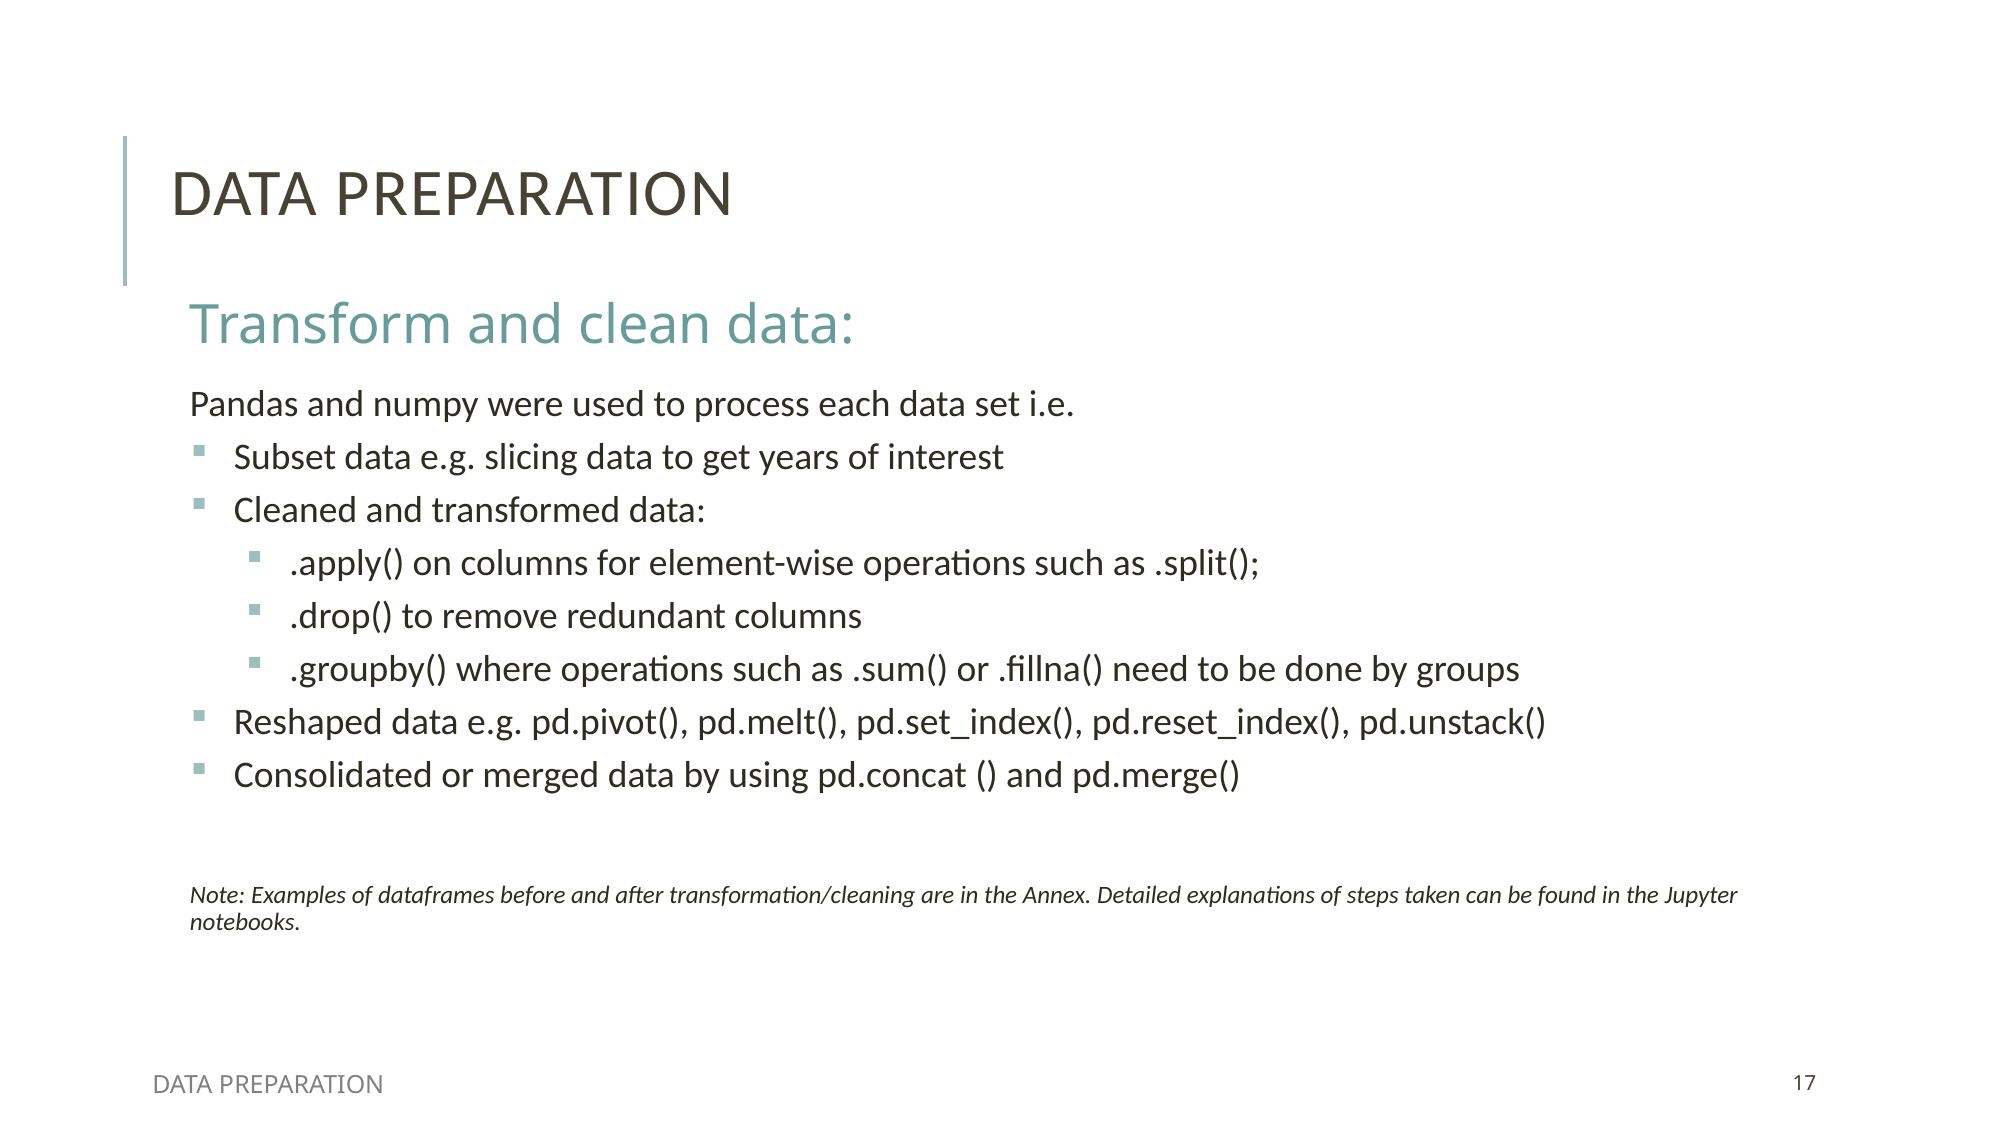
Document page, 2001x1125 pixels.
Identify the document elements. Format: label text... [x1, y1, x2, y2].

text_box Transform and clean data: [168, 281, 1894, 377]
title DATA PREPARATION [156, 73, 1817, 320]
list Pandas and numpy were used to process each data set i.e. Subset data e.g. slicing data to get years of interest Cleaned and transformed data: .apply() on columns for element-wise operations such as .split(); .drop() to remove redundant columns .groupby() where operations such as .sum() or .fillna() need to be done by groups Reshaped data e.g. pd.pivot(), pd.melt(), pd.set_index(), pd.reset_index(), pd.unstack() Consolidated or merged data by using pd.concat () and pd.merge() Note: Examples of dataframes before and after transformation/cleaning are in the Annex. Detailed explanations of steps taken can be found in the Jupyter notebooks. [168, 377, 1829, 1125]
slide_number 17 [1777, 1061, 1938, 1107]
text_box DATA PREPARATION [137, 1061, 563, 1107]
